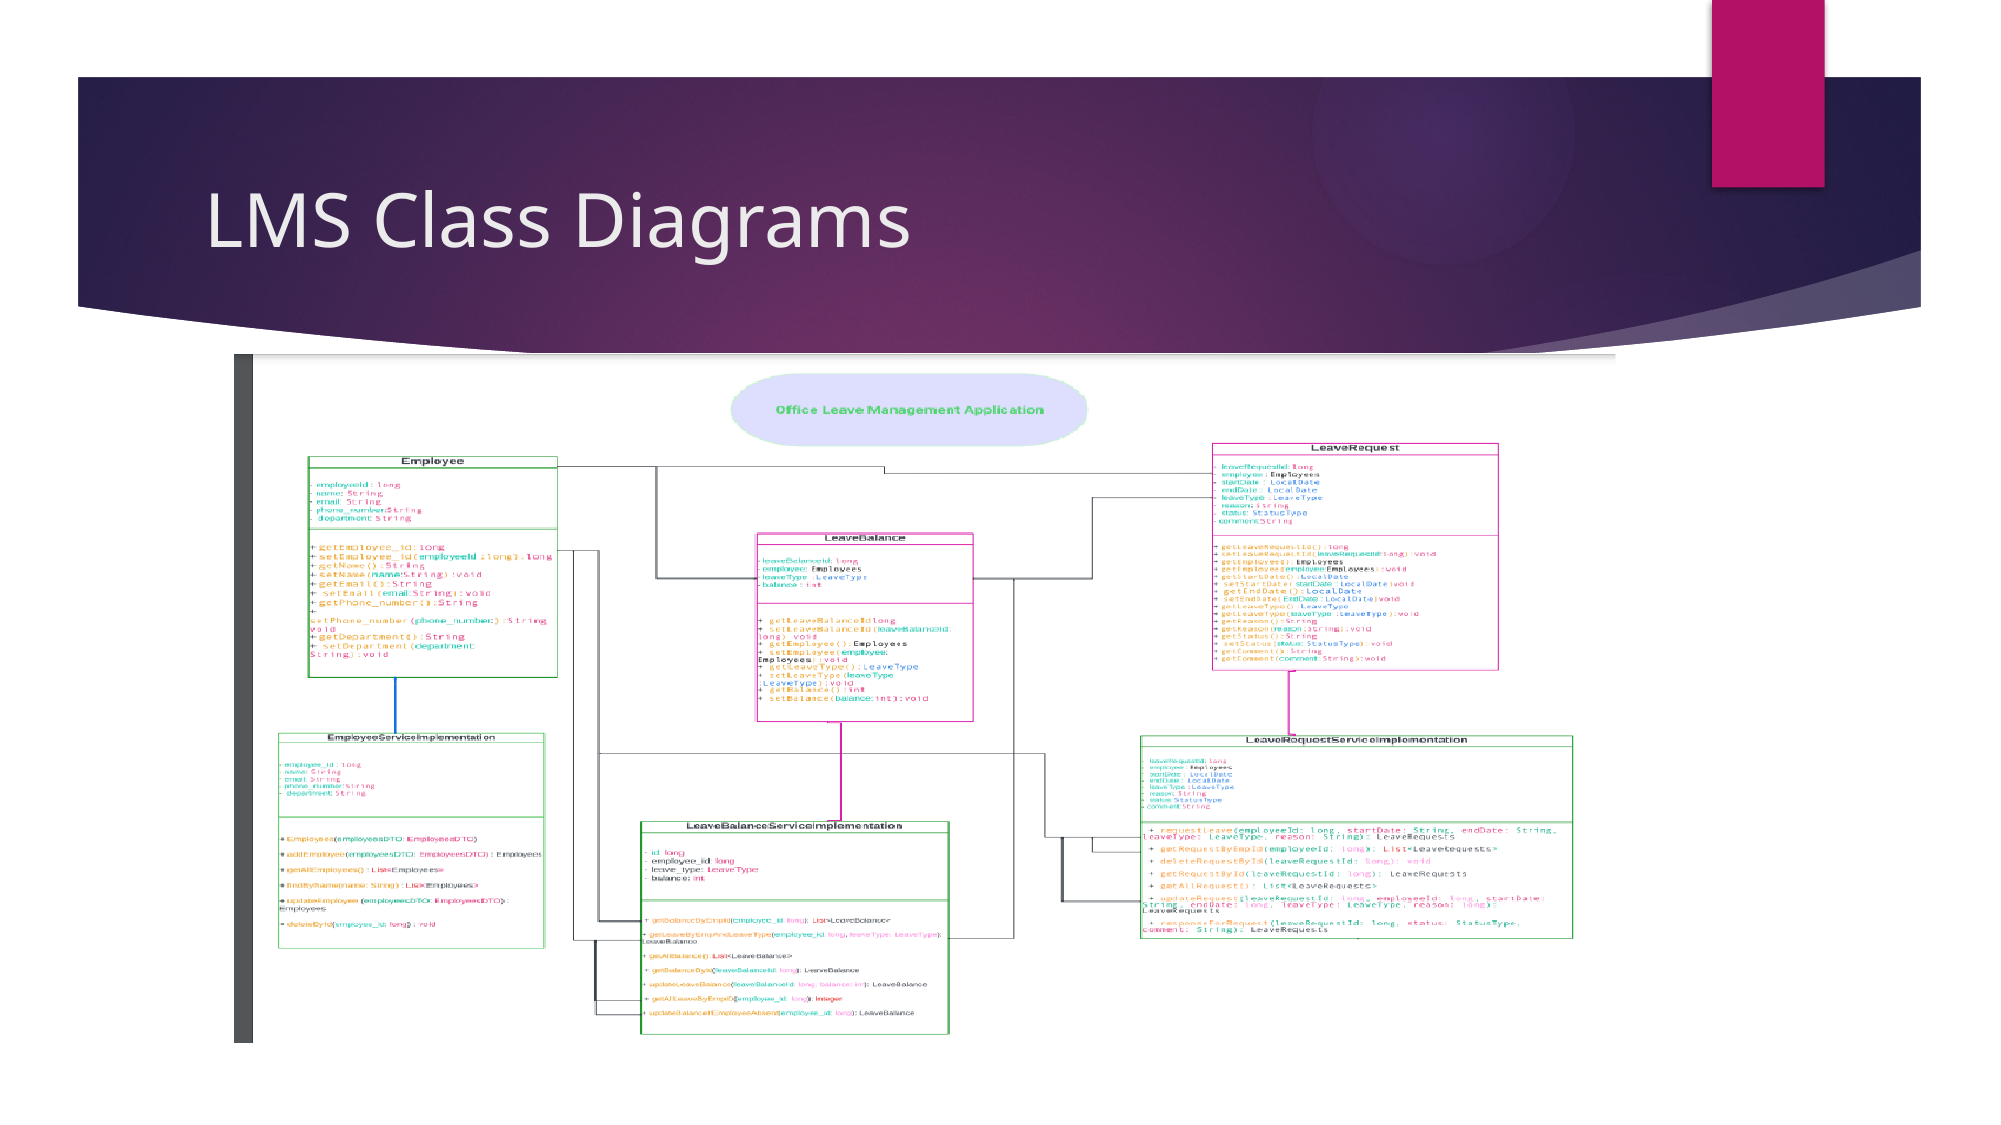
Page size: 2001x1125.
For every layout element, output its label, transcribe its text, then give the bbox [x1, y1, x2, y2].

title LMS Class Diagrams [189, 159, 1627, 276]
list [233, 353, 1616, 1076]
